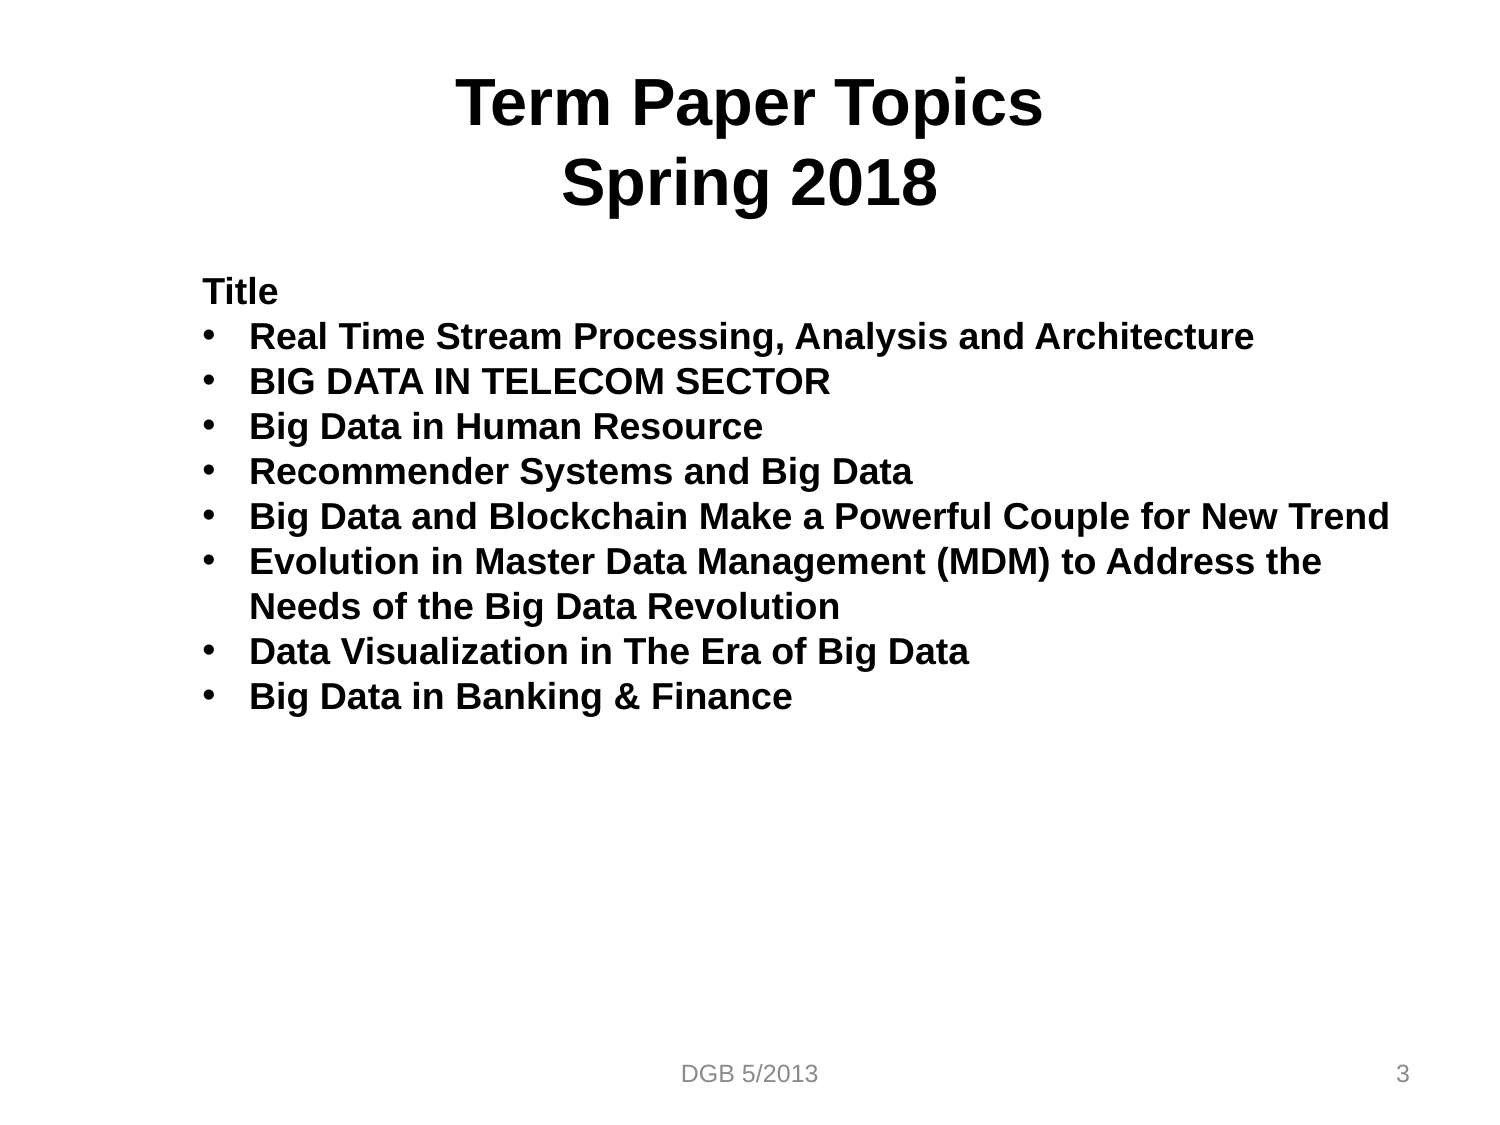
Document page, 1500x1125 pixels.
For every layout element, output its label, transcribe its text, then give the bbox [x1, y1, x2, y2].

footer DGB 5/2013 [512, 1042, 988, 1103]
title Term Paper Topics Spring 2018 [75, 45, 1425, 233]
slide_number 3 [1074, 1042, 1425, 1103]
text_box Title Real Time Stream Processing, Analysis and Architecture BIG DATA IN TELECOM SECTOR Big Data in Human Resource Recommender Systems and Big Data Big Data and Blockchain Make a Powerful Couple for New Trend Evolution in Master Data Management (MDM) to Address the Needs of the Big Data Revolution Data Visualization in The Era of Big Data Big Data in Banking & Finance [187, 259, 1413, 725]
